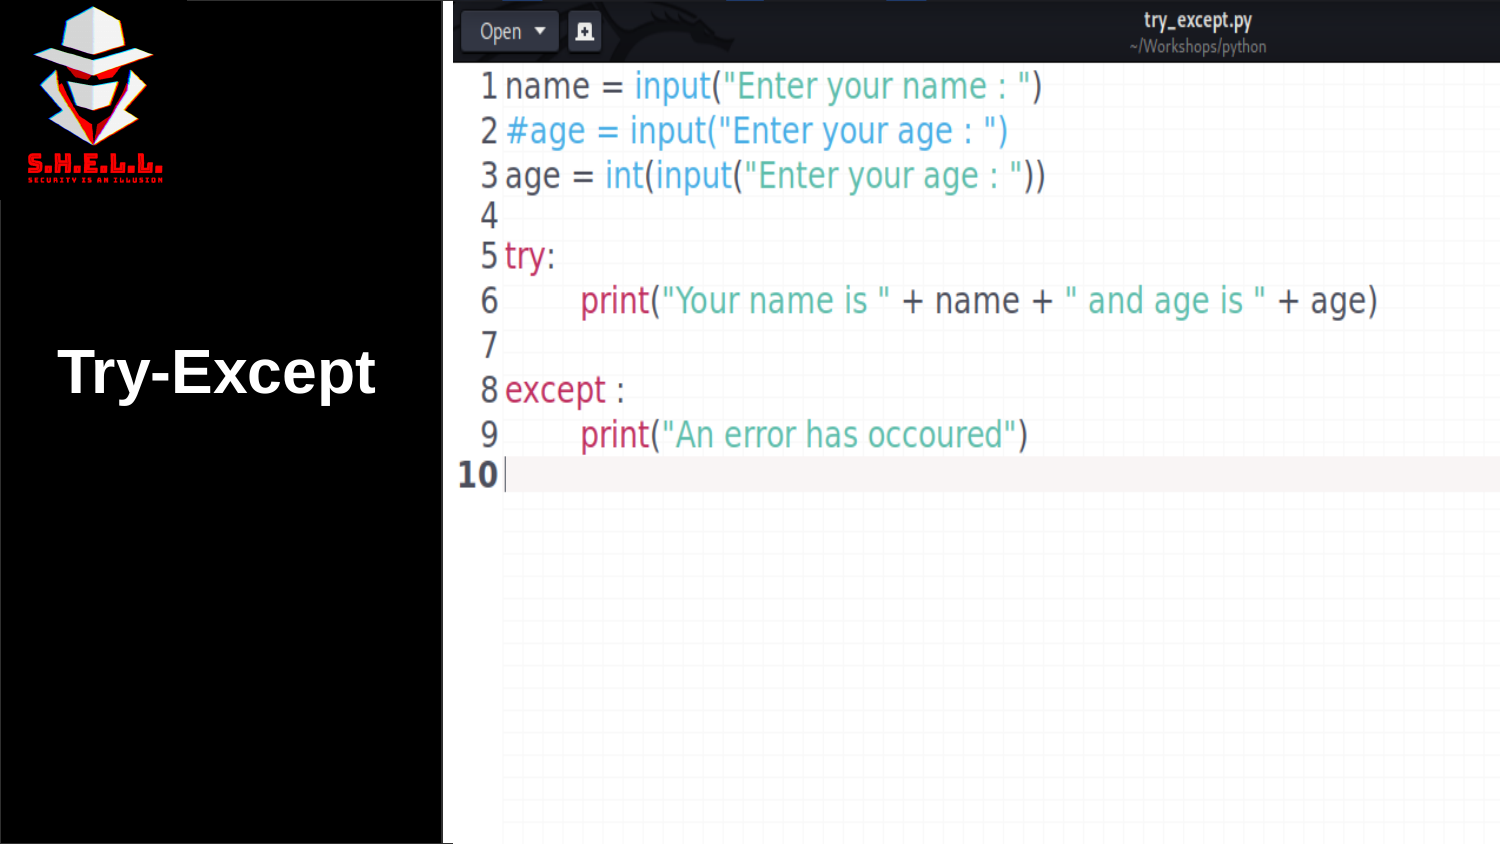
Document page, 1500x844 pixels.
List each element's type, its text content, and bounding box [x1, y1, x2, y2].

text_box [0, 0, 442, 844]
text_box [442, 0, 451, 844]
text_box Try-Except [42, 315, 407, 421]
picture [0, 0, 187, 200]
picture [453, 0, 1500, 844]
